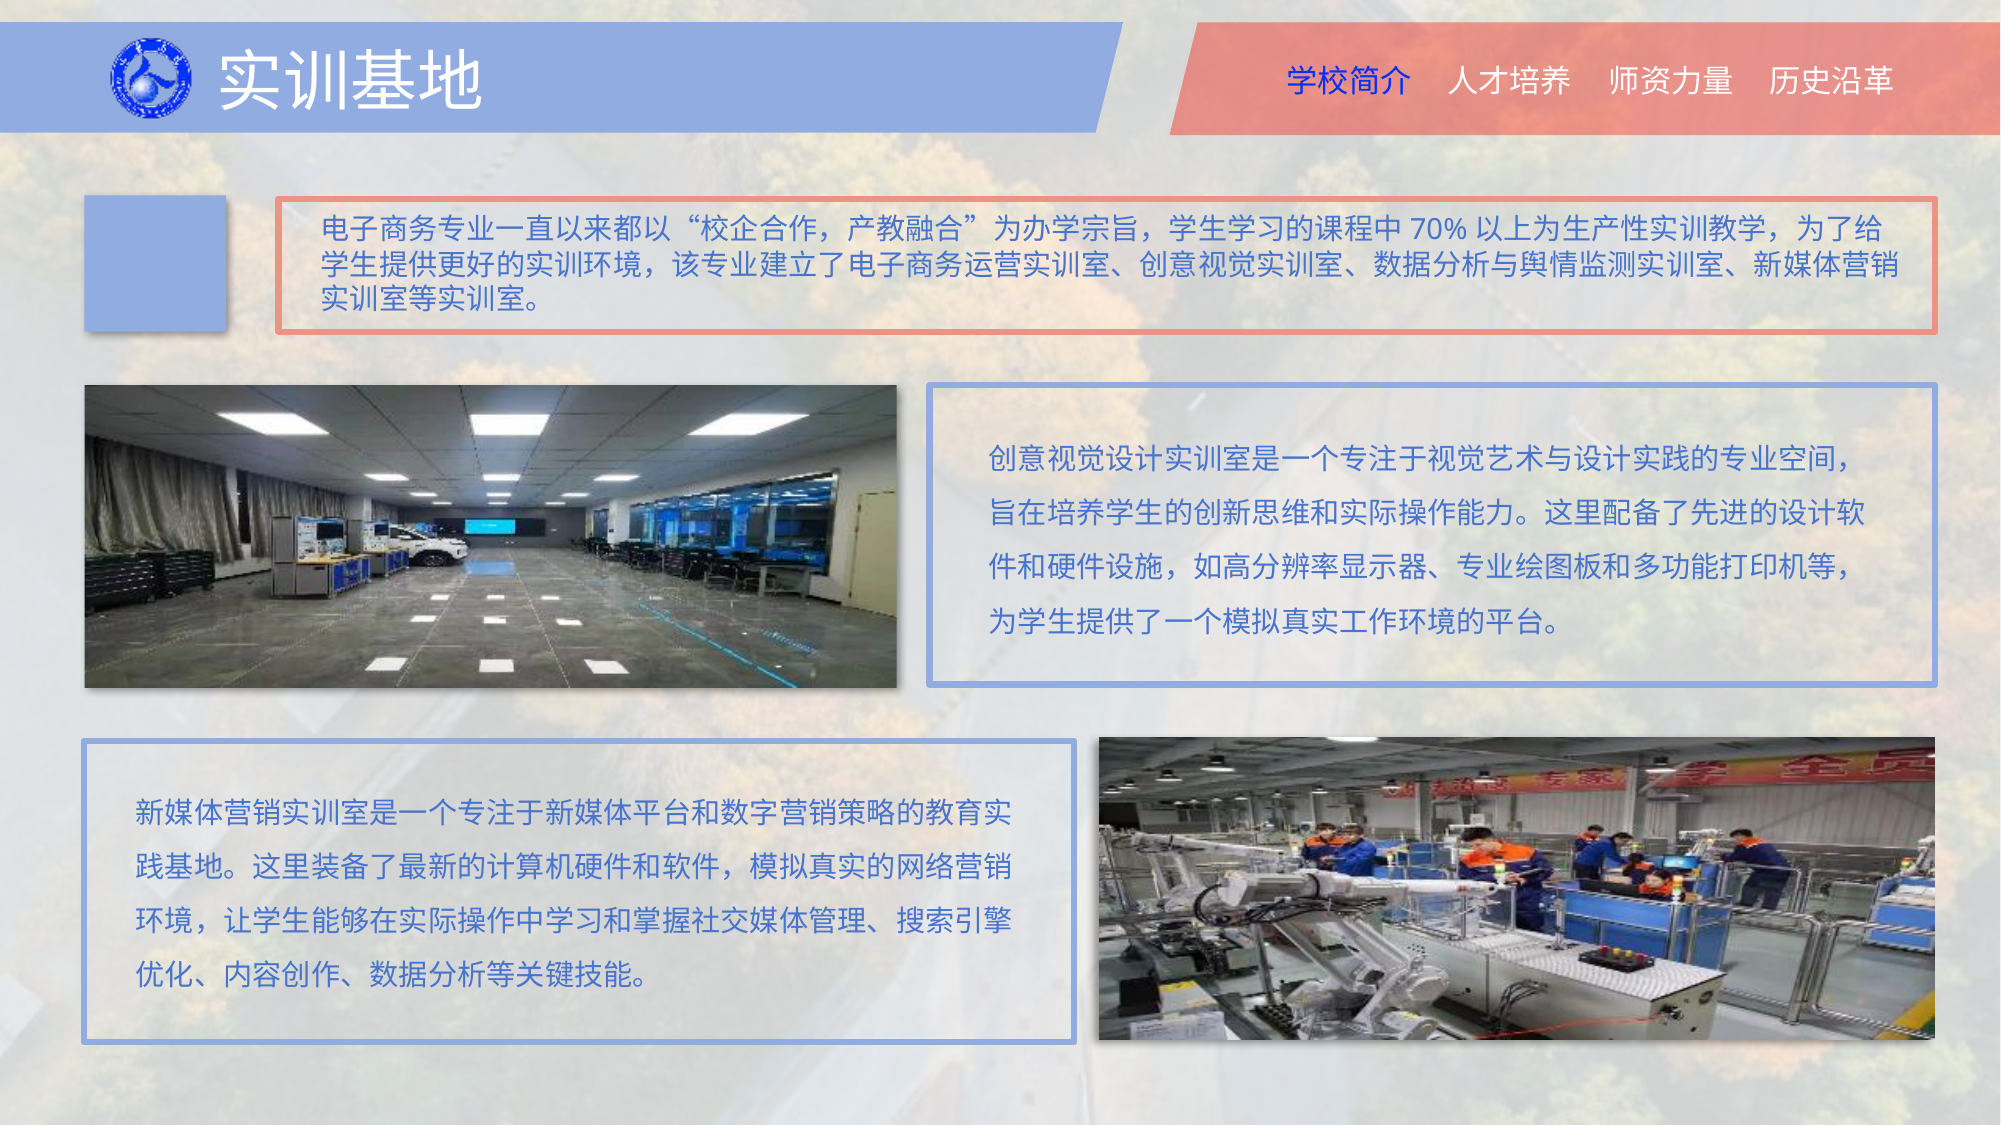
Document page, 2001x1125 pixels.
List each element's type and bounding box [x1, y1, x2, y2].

text_box [1263, 53, 1918, 107]
picture [0, 0, 2001, 1125]
